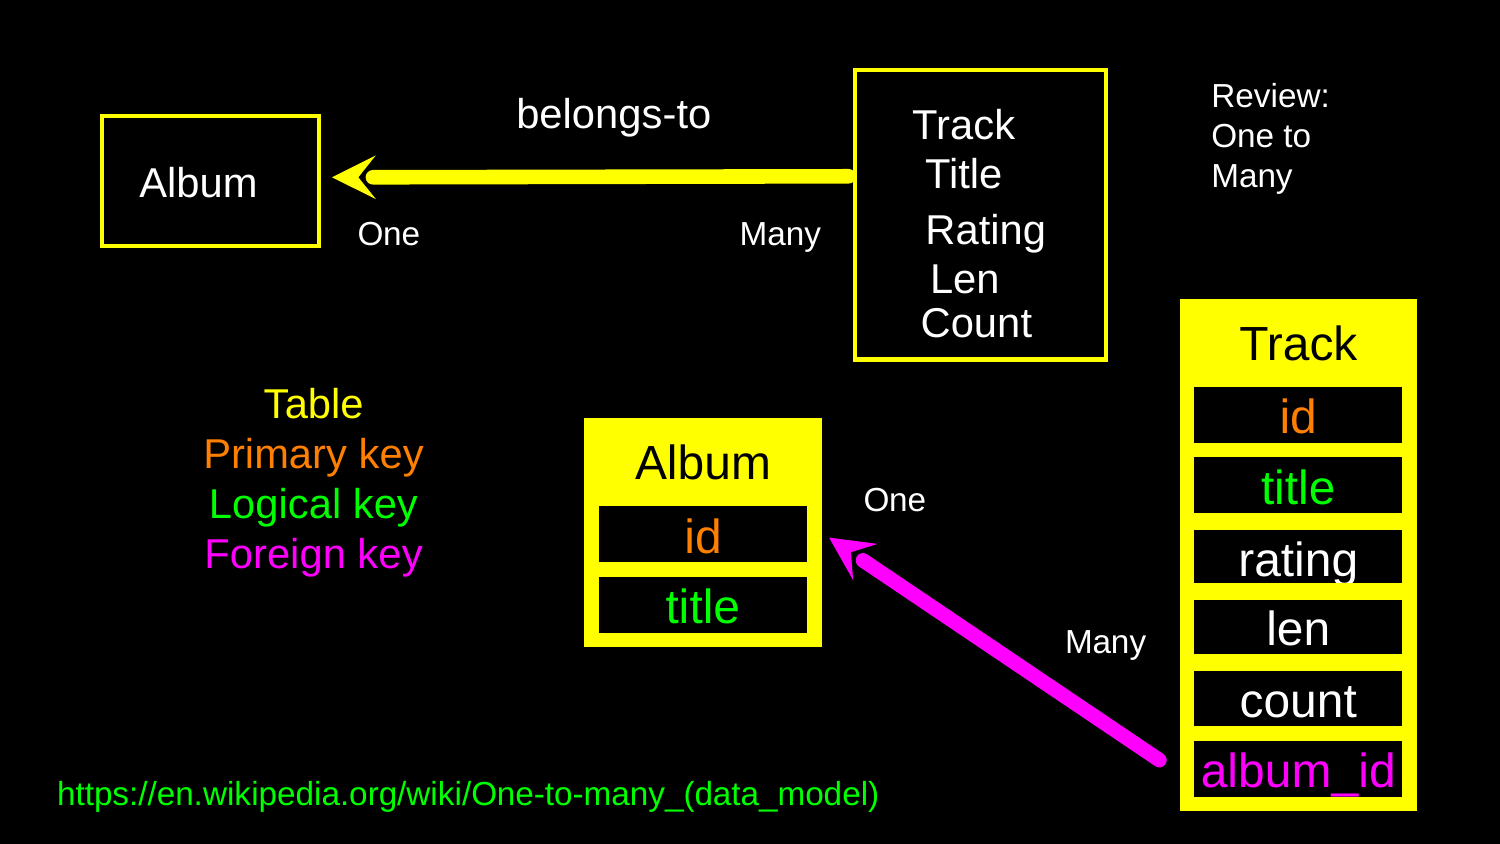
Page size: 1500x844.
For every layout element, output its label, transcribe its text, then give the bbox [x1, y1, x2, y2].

text_box Title [919, 142, 1032, 201]
text_box title [1187, 450, 1410, 521]
text_box id [1187, 379, 1410, 450]
text_box Track [911, 93, 1039, 152]
text_box One [349, 207, 460, 257]
text_box One [855, 474, 976, 523]
text_box belongs-to [496, 83, 732, 141]
text_box len [1187, 590, 1410, 661]
text_box rating [1187, 522, 1410, 590]
text_box count [1187, 663, 1410, 733]
text_box Count [916, 291, 1037, 350]
text_box [855, 70, 1106, 360]
text_box Many [731, 207, 842, 257]
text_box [828, 537, 1160, 761]
text_box Review: One to Many [1203, 70, 1410, 159]
text_box https://en.wikipedia.org/wiki/One-to-many_(data_model) [48, 768, 937, 817]
text_box [101, 116, 319, 247]
text_box id [591, 499, 815, 569]
text_box album_id [1187, 733, 1410, 804]
text_box Rating [911, 199, 1060, 257]
text_box Len [928, 257, 1025, 291]
text_box Table Primary key Logical key Foreign key [167, 376, 460, 578]
text_box title [591, 569, 815, 640]
text_box Album [591, 425, 815, 496]
text_box Many [1164, 615, 1169, 664]
text_box Track [1187, 305, 1410, 377]
